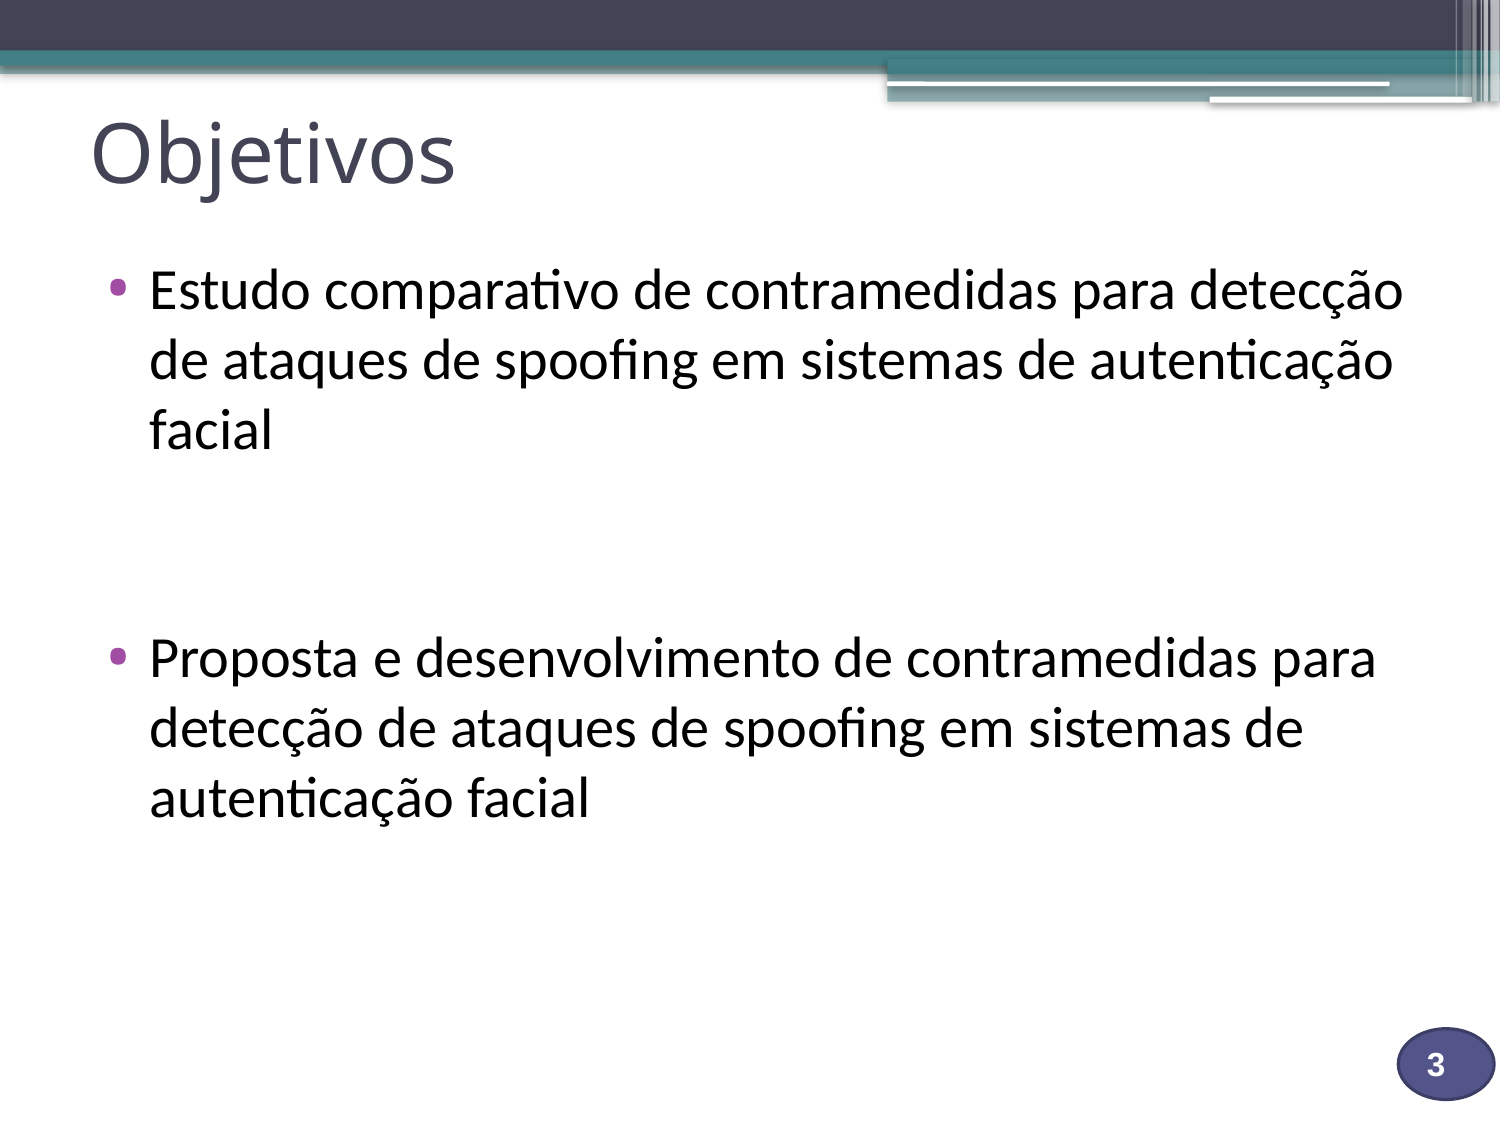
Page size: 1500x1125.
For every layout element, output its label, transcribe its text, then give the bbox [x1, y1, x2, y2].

title Objetivos [74, 62, 1425, 238]
list Estudo comparativo de contramedidas para detecção de ataques de spoofing em sistemas de autenticação facial Proposta e desenvolvimento de contramedidas para detecção de ataques de spoofing em sistemas de autenticação facial [75, 243, 1425, 1079]
